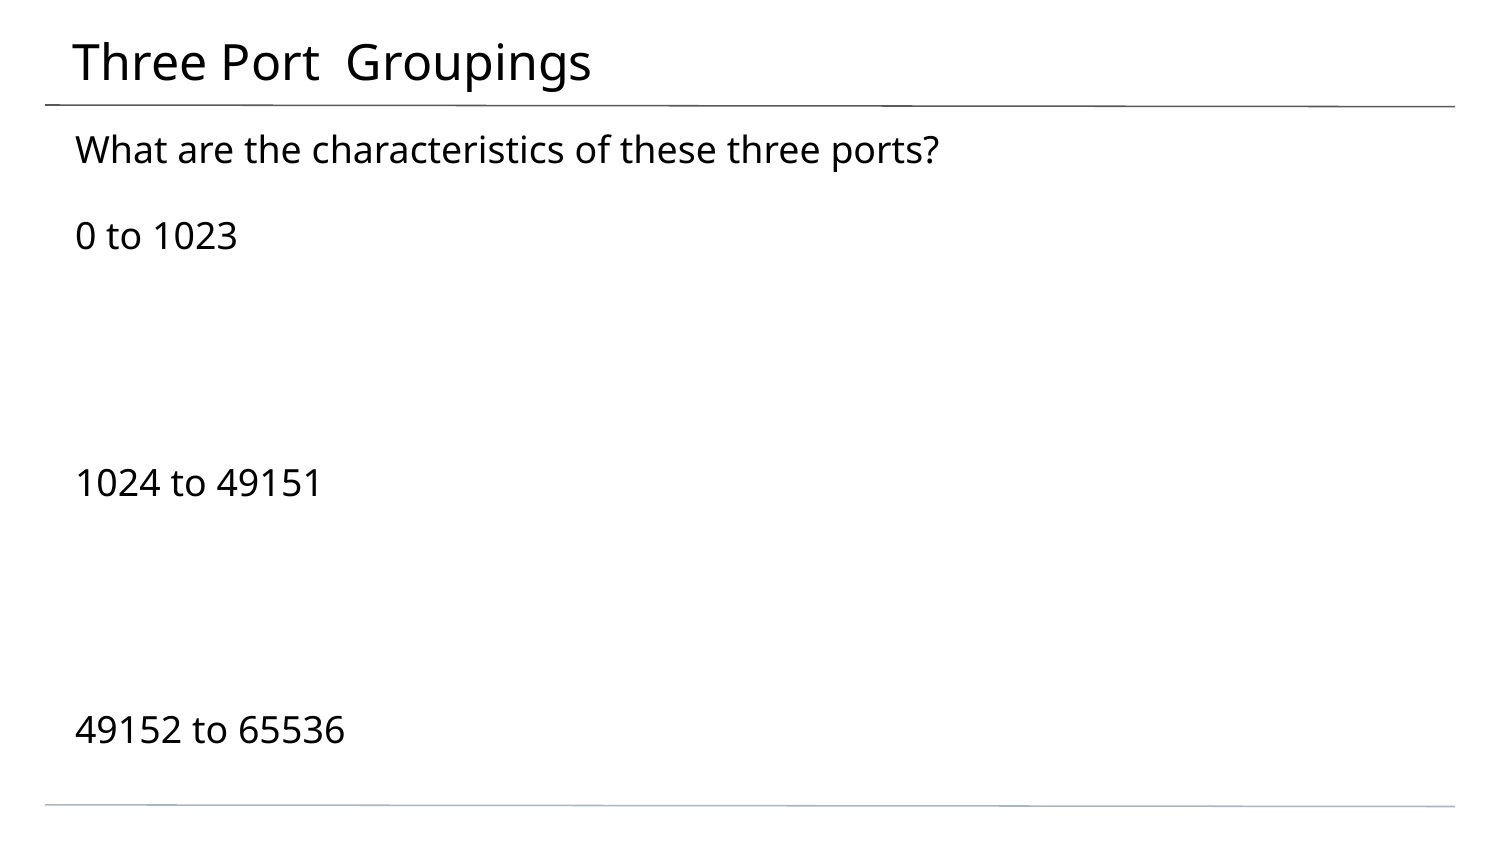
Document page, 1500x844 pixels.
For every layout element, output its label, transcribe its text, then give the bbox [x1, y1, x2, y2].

title Three Port Groupings [0, 0, 1500, 88]
subtitle What are the characteristics of these three ports? [0, 110, 1500, 171]
list 0 to 1023 1024 to 49151 49152 to 65536 [0, 212, 1500, 807]
